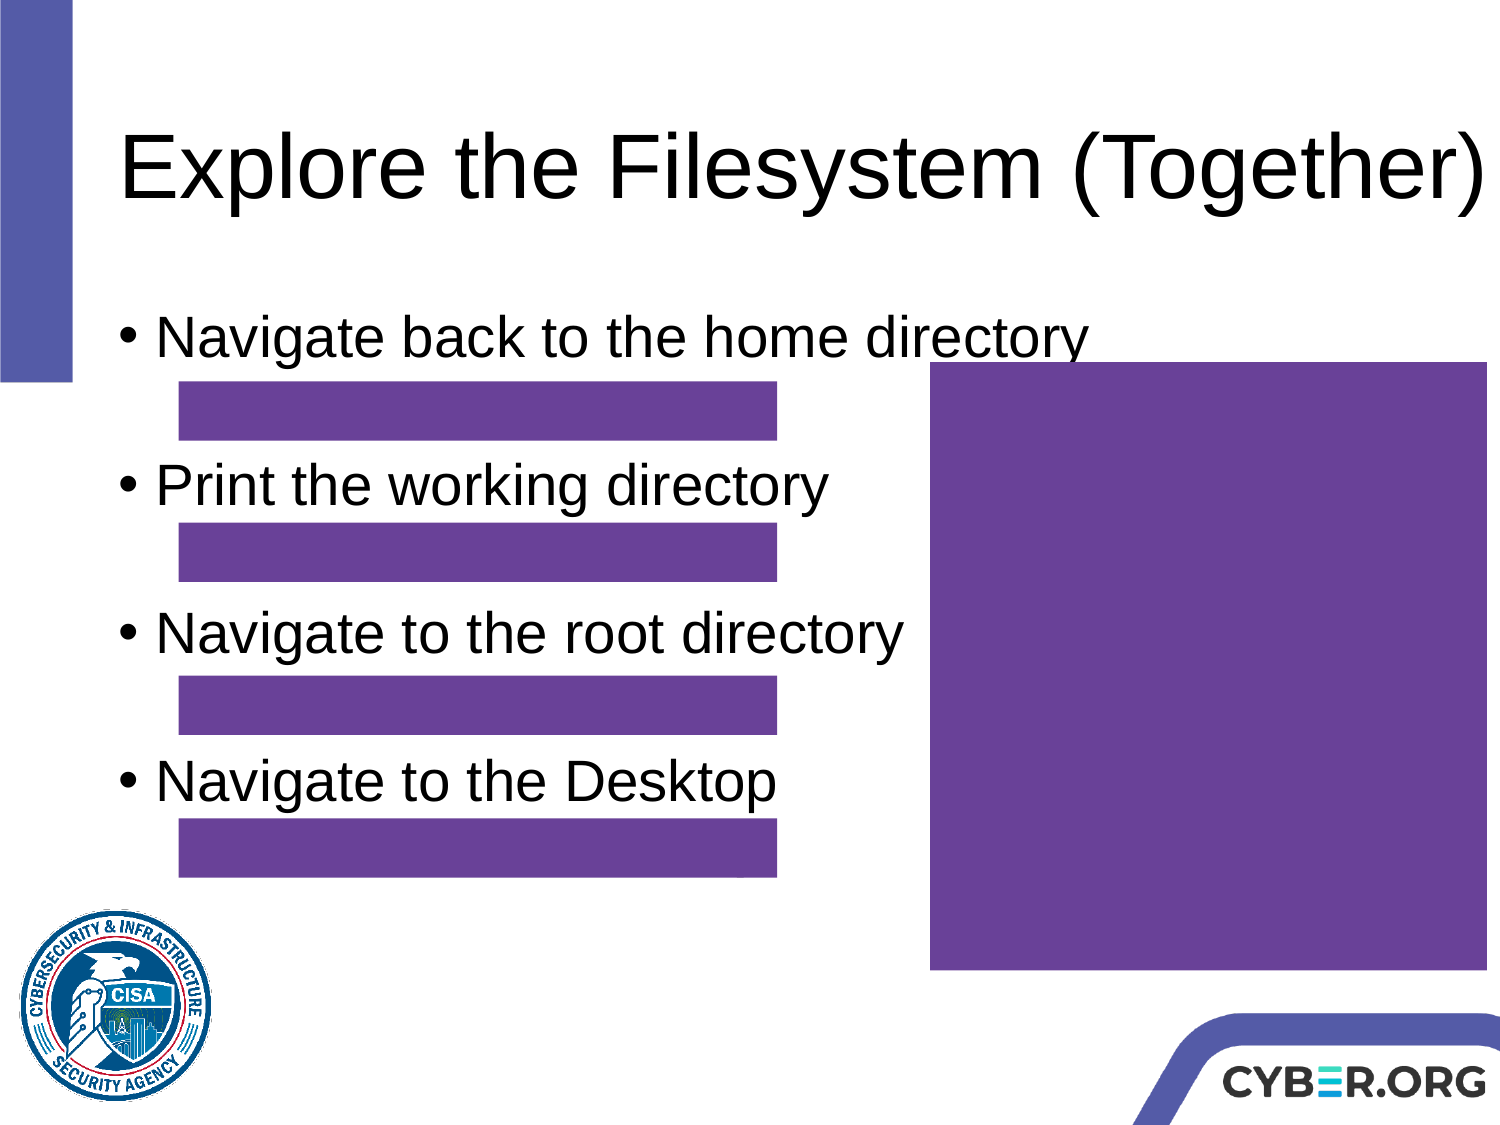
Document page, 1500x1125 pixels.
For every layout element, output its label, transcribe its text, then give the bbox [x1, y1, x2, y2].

text_box [178, 522, 778, 582]
text_box [930, 362, 1487, 971]
text_box [178, 675, 778, 735]
text_box [178, 818, 778, 878]
text_box [178, 381, 778, 441]
title Explore the Filesystem (Together) [103, 59, 1500, 278]
list Navigate back to the home directory cd Print the working directory pwd Navigate to the root directory cd / Navigate to the Desktop cd Route/To/Desktop [103, 299, 1397, 1014]
picture [0, 0, 1500, 1125]
